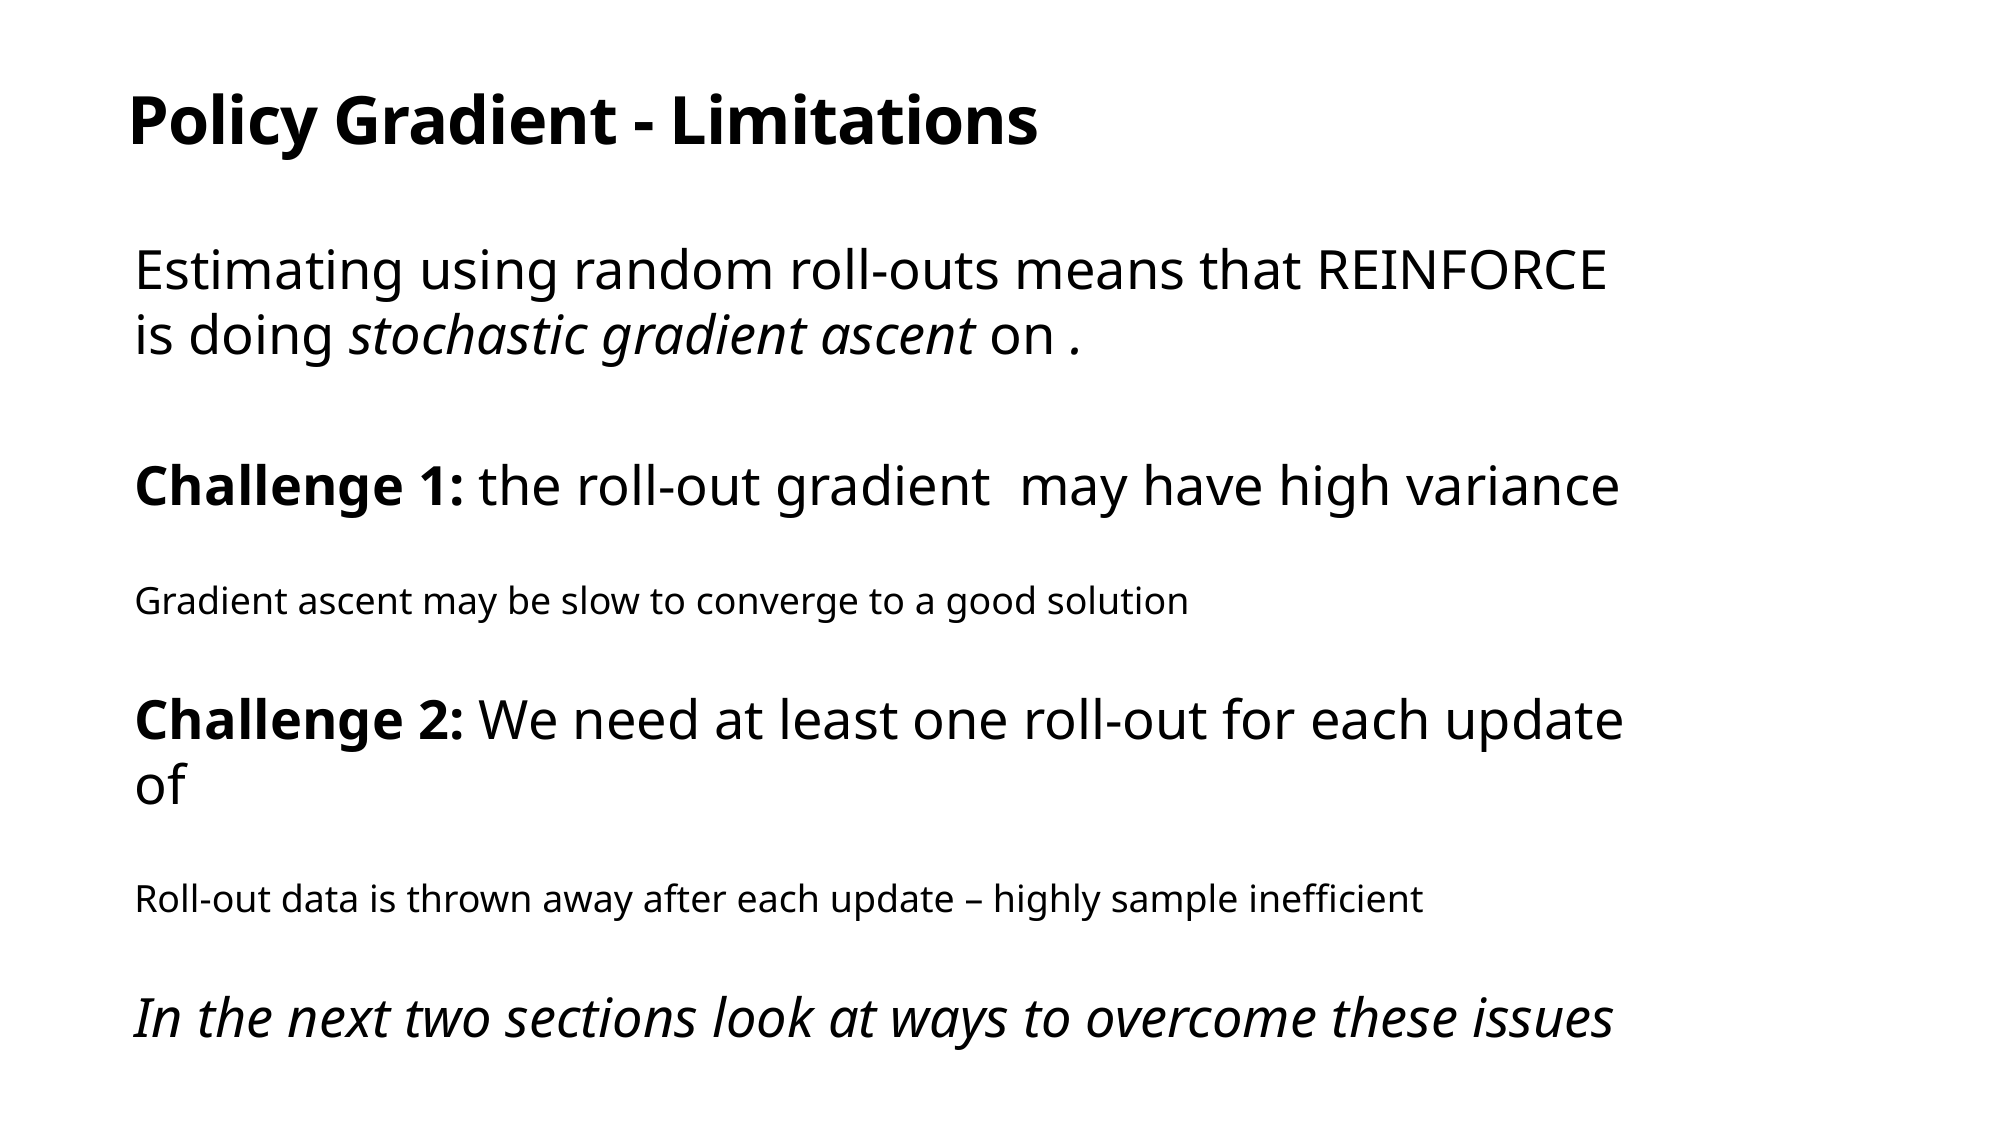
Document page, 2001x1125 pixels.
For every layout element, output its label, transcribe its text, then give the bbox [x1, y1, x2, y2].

title Policy Gradient - Limitations [127, 78, 1872, 159]
